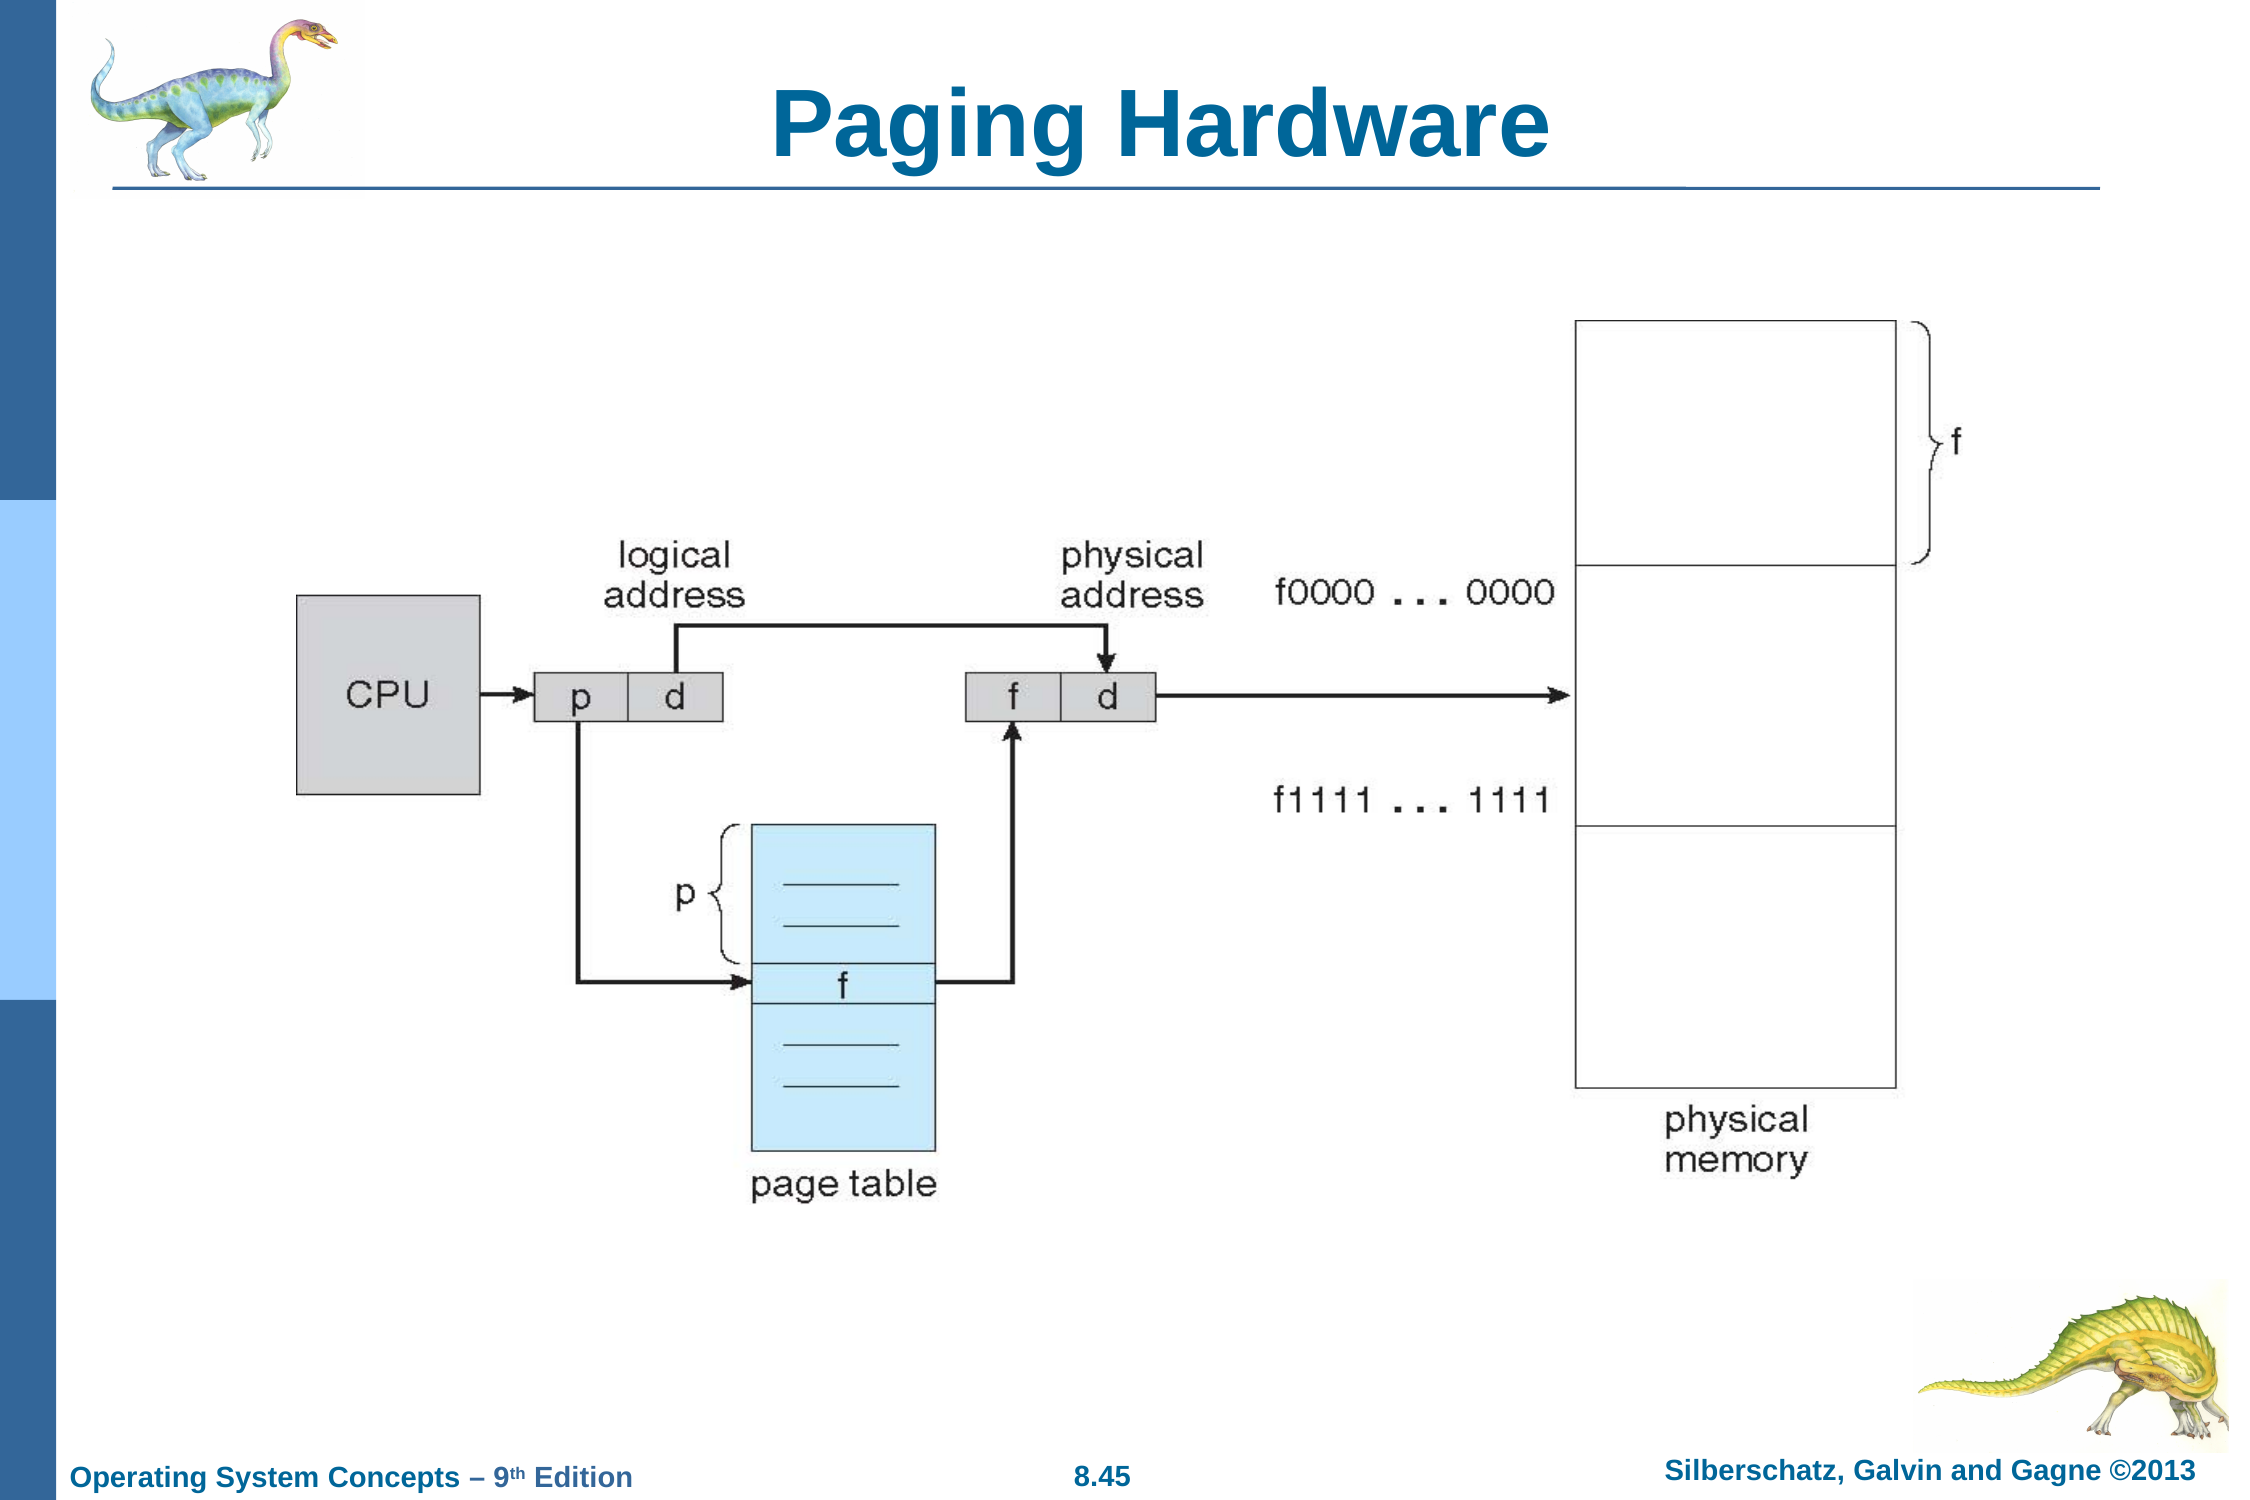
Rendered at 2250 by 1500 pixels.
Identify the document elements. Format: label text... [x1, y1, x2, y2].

picture [70, 0, 365, 199]
picture [1913, 1279, 2229, 1453]
picture [296, 320, 1964, 1205]
title Paging Hardware [184, 60, 2138, 187]
